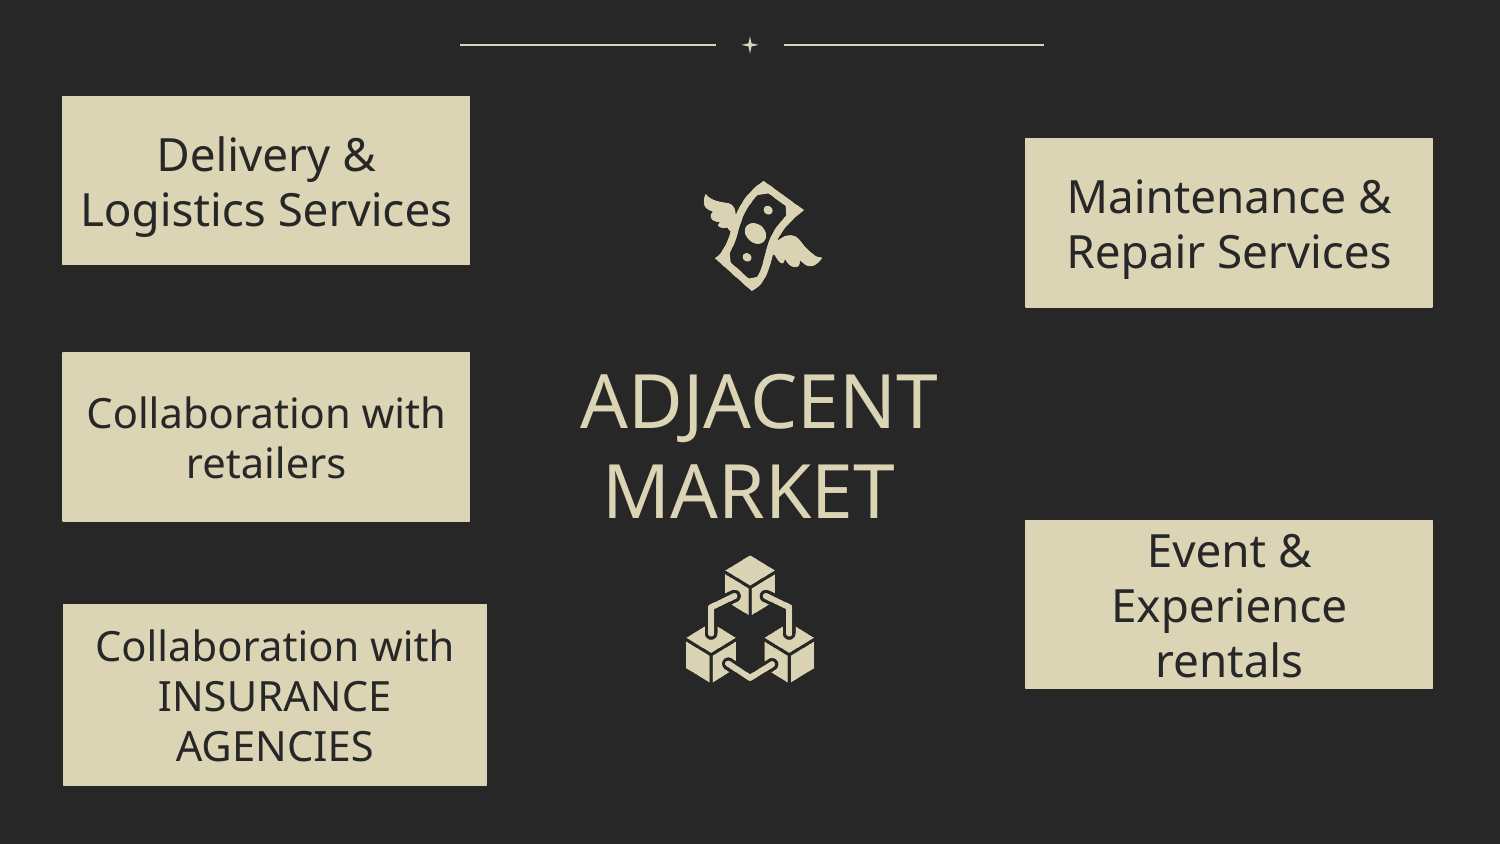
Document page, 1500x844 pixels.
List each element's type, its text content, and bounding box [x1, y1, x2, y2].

text_box Maintenance & Repair Services [1026, 138, 1433, 307]
picture [674, 544, 826, 696]
title ADJACENT MARKET [447, 338, 1053, 429]
picture [701, 174, 826, 299]
text_box Event & Experience rentals [1026, 520, 1433, 689]
text_box Delivery & Logistics Services [63, 96, 470, 265]
text_box Collaboration with retailers [63, 352, 470, 522]
text_box Collaboration with INSURANCE AGENCIES [63, 604, 487, 786]
